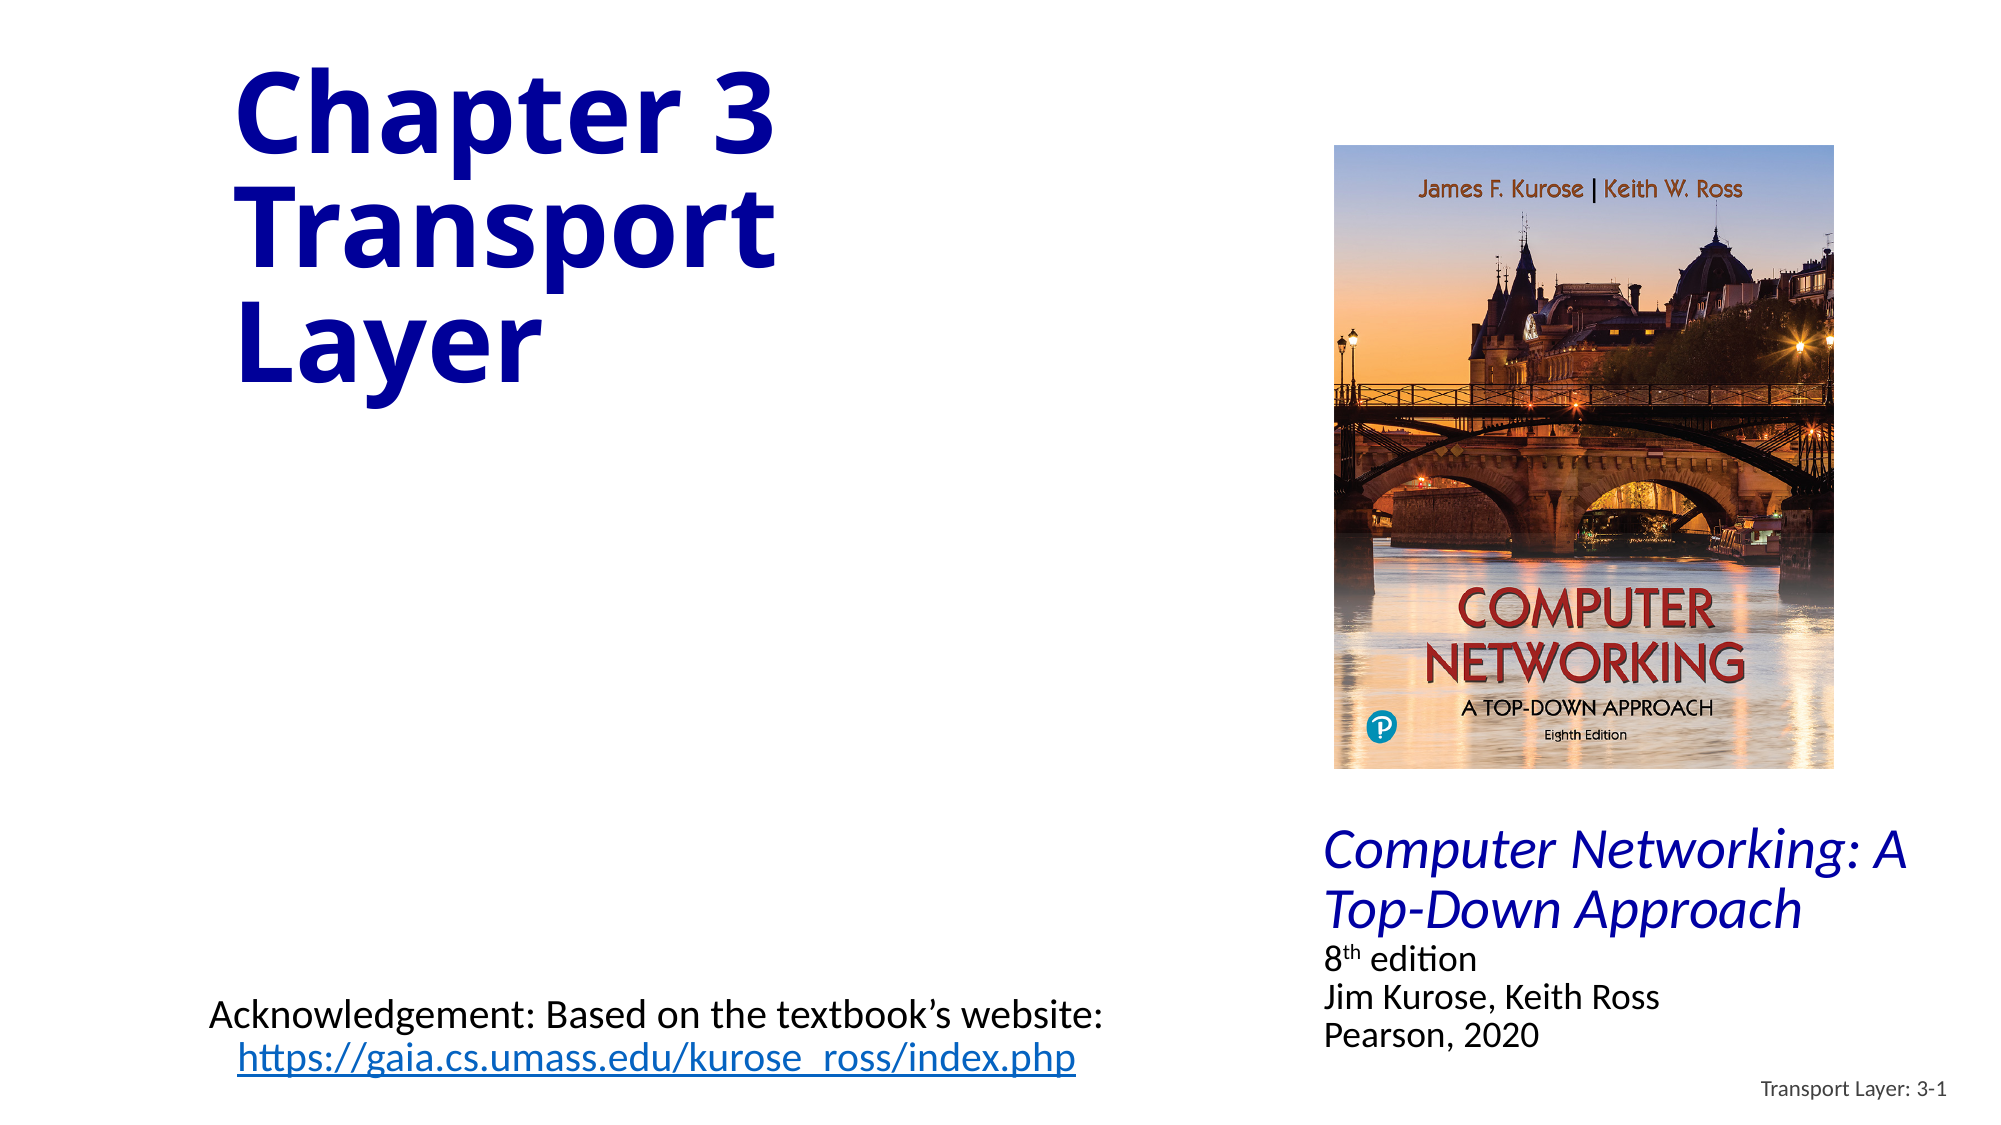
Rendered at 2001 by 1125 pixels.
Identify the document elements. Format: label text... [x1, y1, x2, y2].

text_box Acknowledgement: Based on the textbook’s website: https://gaia.cs.umass.edu/kurose_ross/index.php [194, 987, 1123, 1088]
picture [1334, 145, 1834, 769]
slide_number Transport Layer: 3-1 [1512, 1056, 1963, 1117]
text_box Chapter 3 Transport Layer [217, 92, 1047, 375]
text_box Computer Networking: A Top-Down Approach 8th edition Jim Kurose, Keith Ross Pearson, 2020 [1309, 703, 1963, 1125]
